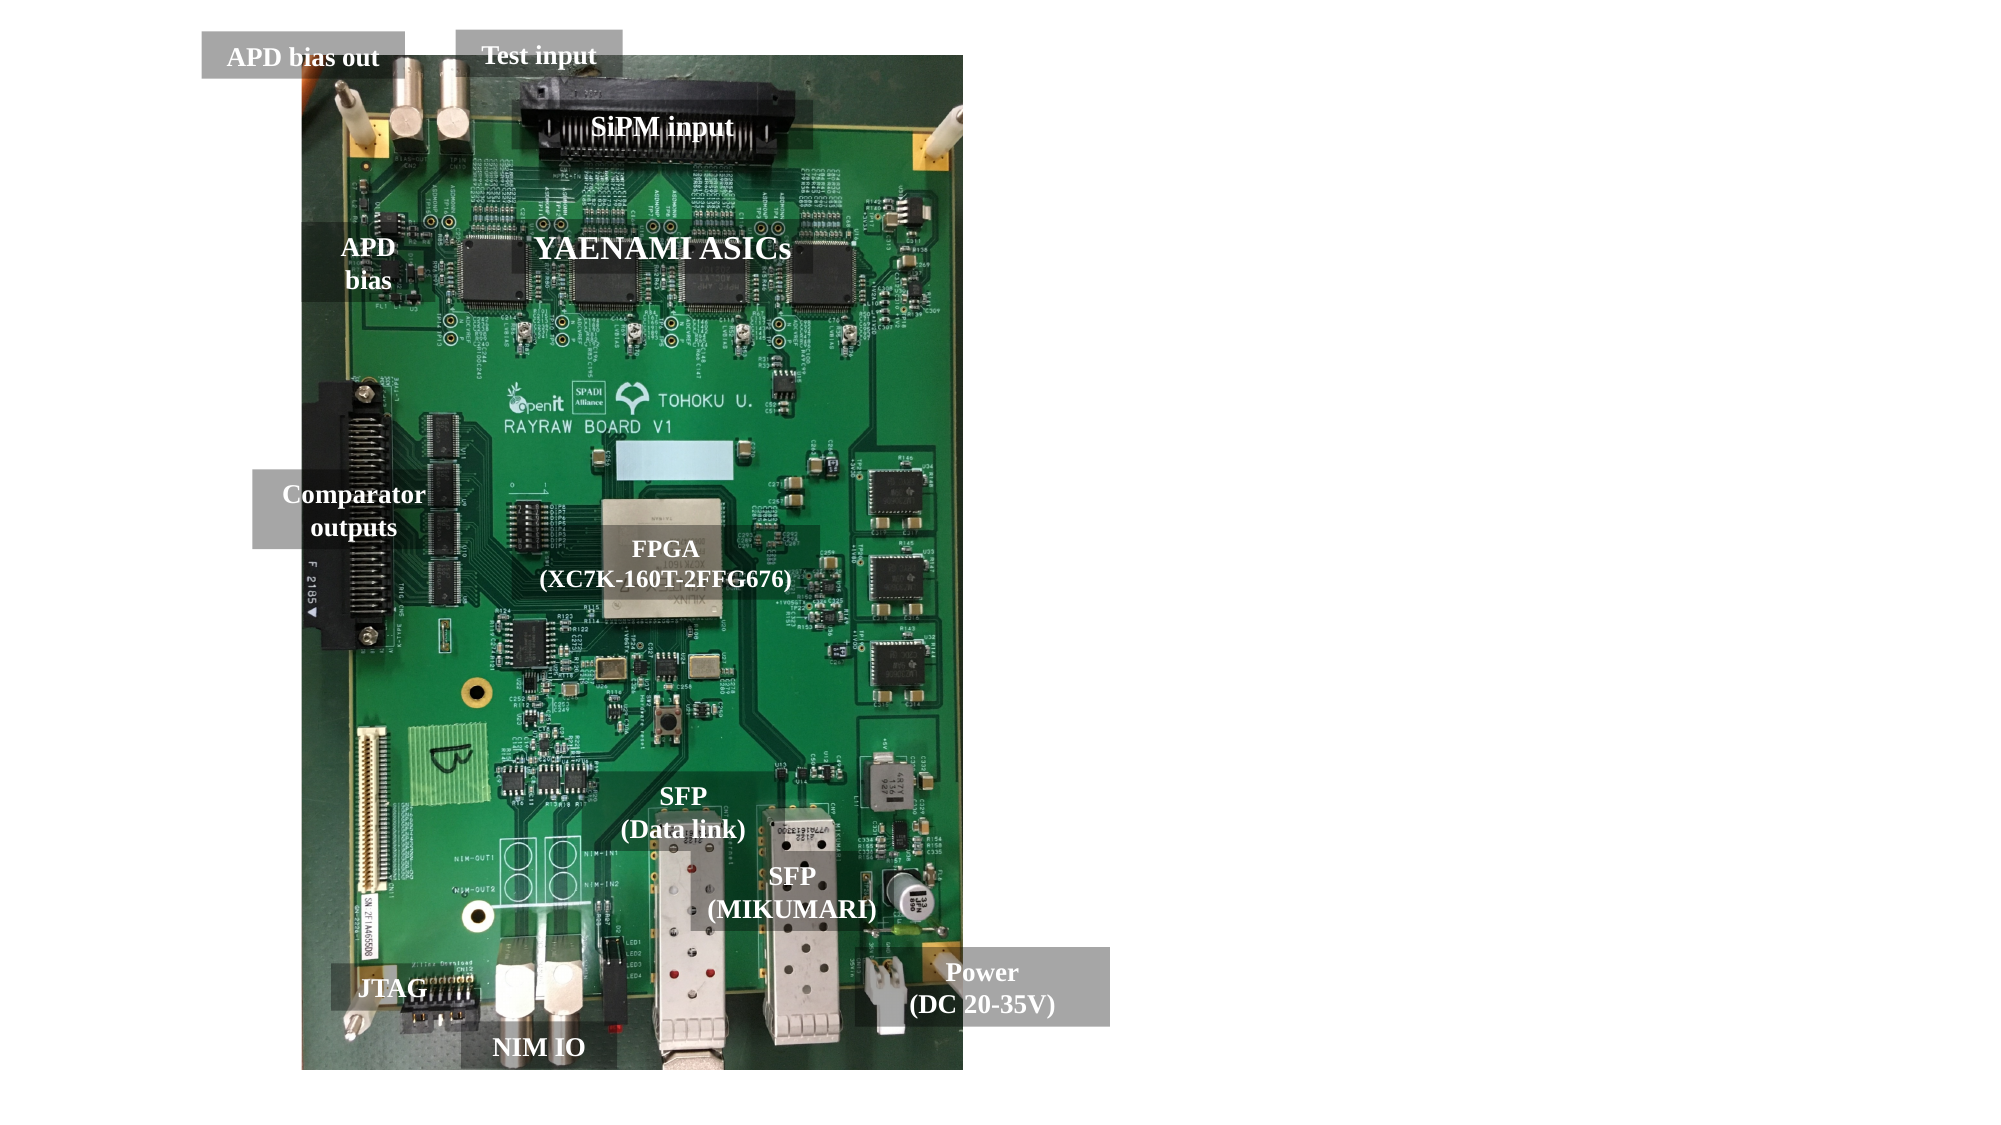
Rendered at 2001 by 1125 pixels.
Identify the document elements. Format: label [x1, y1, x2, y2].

text_box [201, 29, 1110, 1070]
